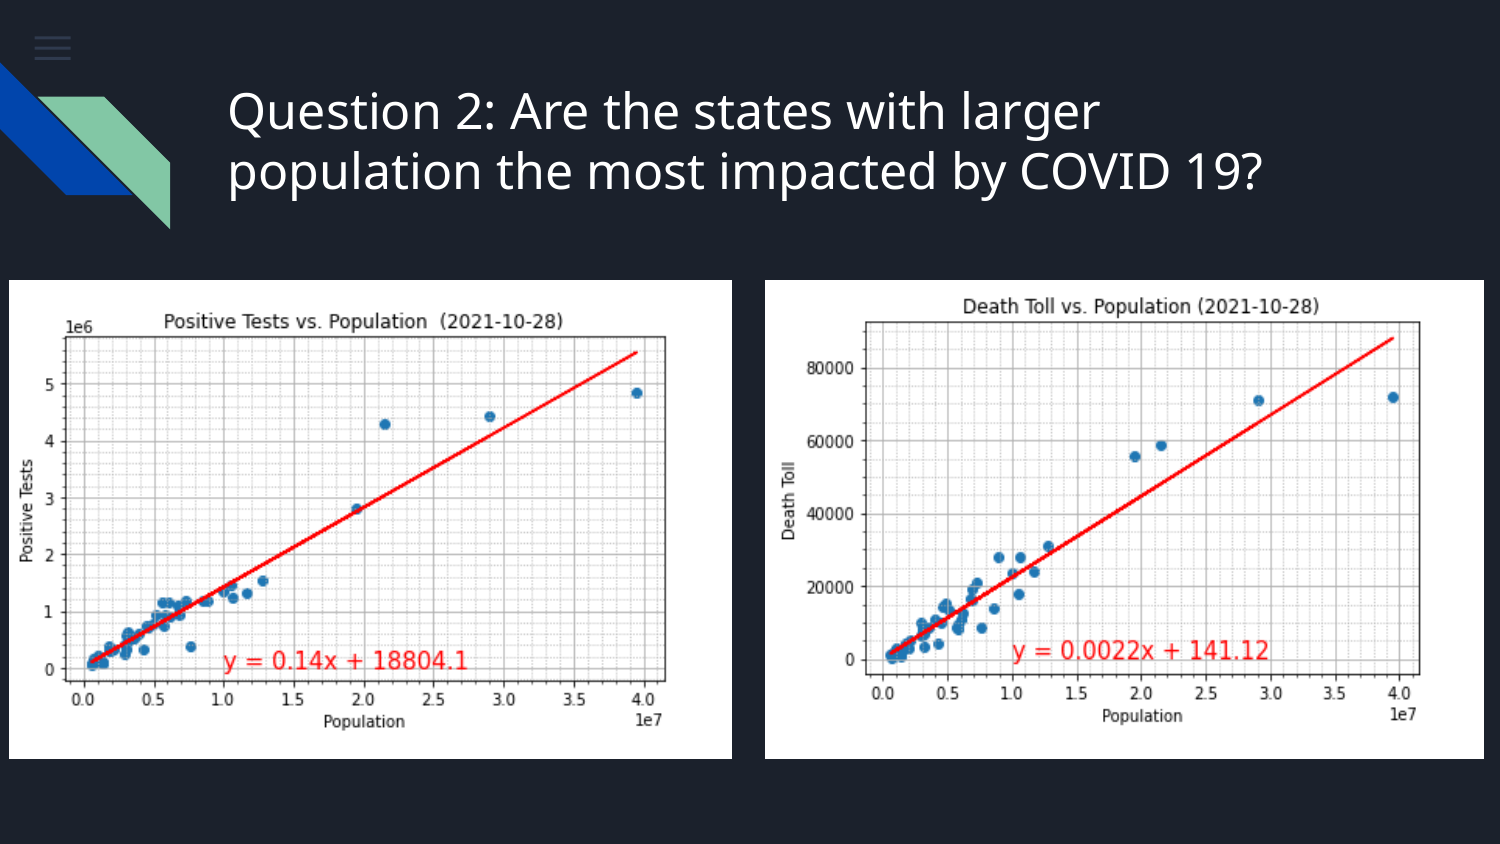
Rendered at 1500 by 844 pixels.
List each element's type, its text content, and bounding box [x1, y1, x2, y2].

title Question 2: Are the states with larger population the most impacted by COVID 19? [212, 64, 1368, 215]
picture [9, 280, 732, 760]
picture [764, 280, 1484, 760]
